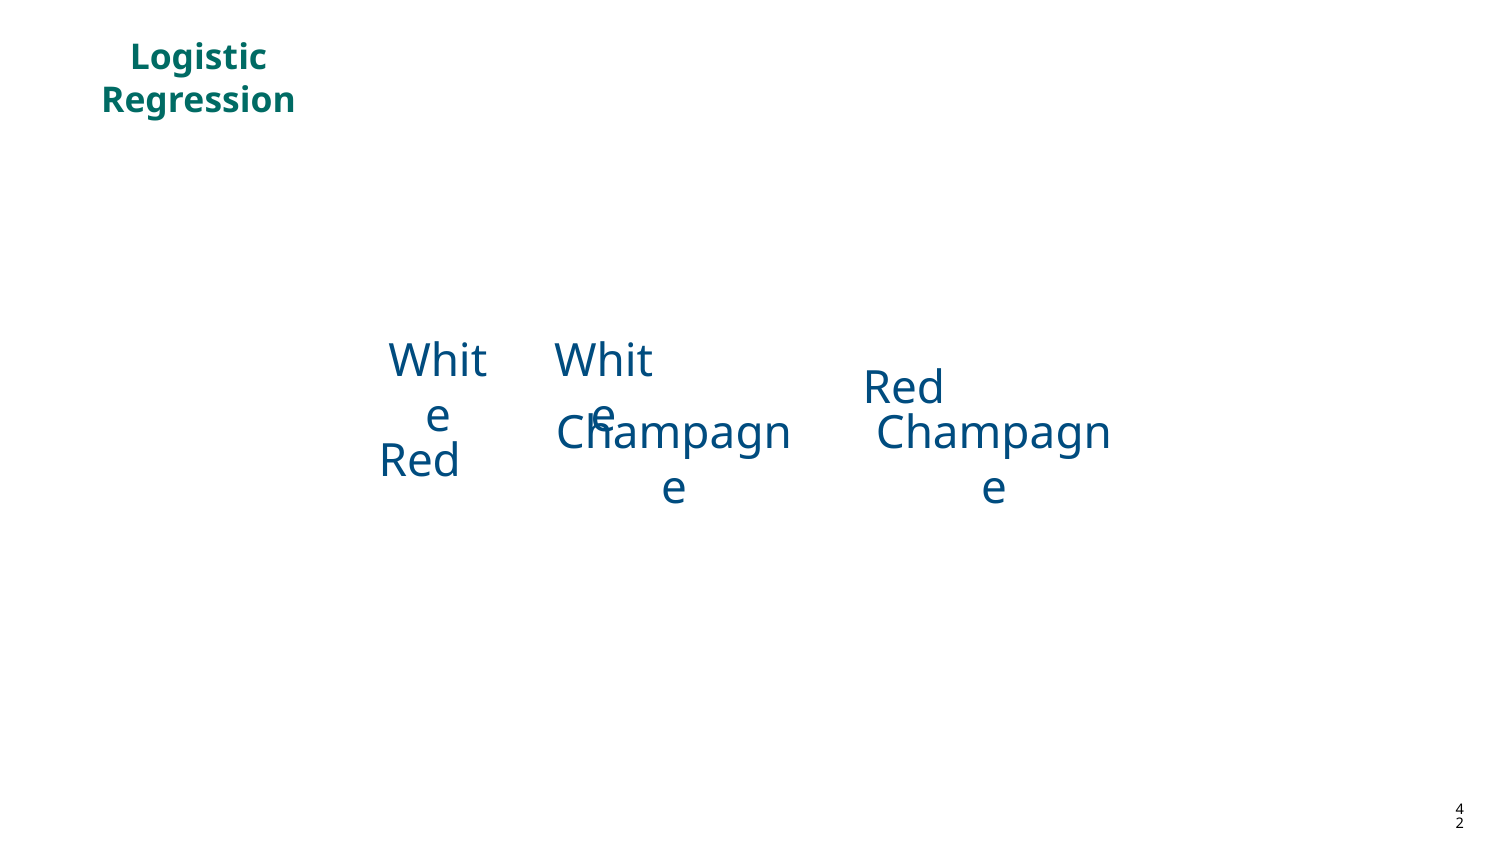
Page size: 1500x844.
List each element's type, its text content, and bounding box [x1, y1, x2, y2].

text_box White [373, 327, 503, 444]
text_box Red [857, 355, 951, 417]
text_box White [539, 327, 669, 444]
text_box Red [373, 444, 467, 489]
text_box Logistic Regression [28, 30, 369, 123]
text_box Champagne [861, 399, 1127, 517]
text_box Champagne [541, 399, 807, 517]
slide_number 42 [1452, 326, 1476, 823]
